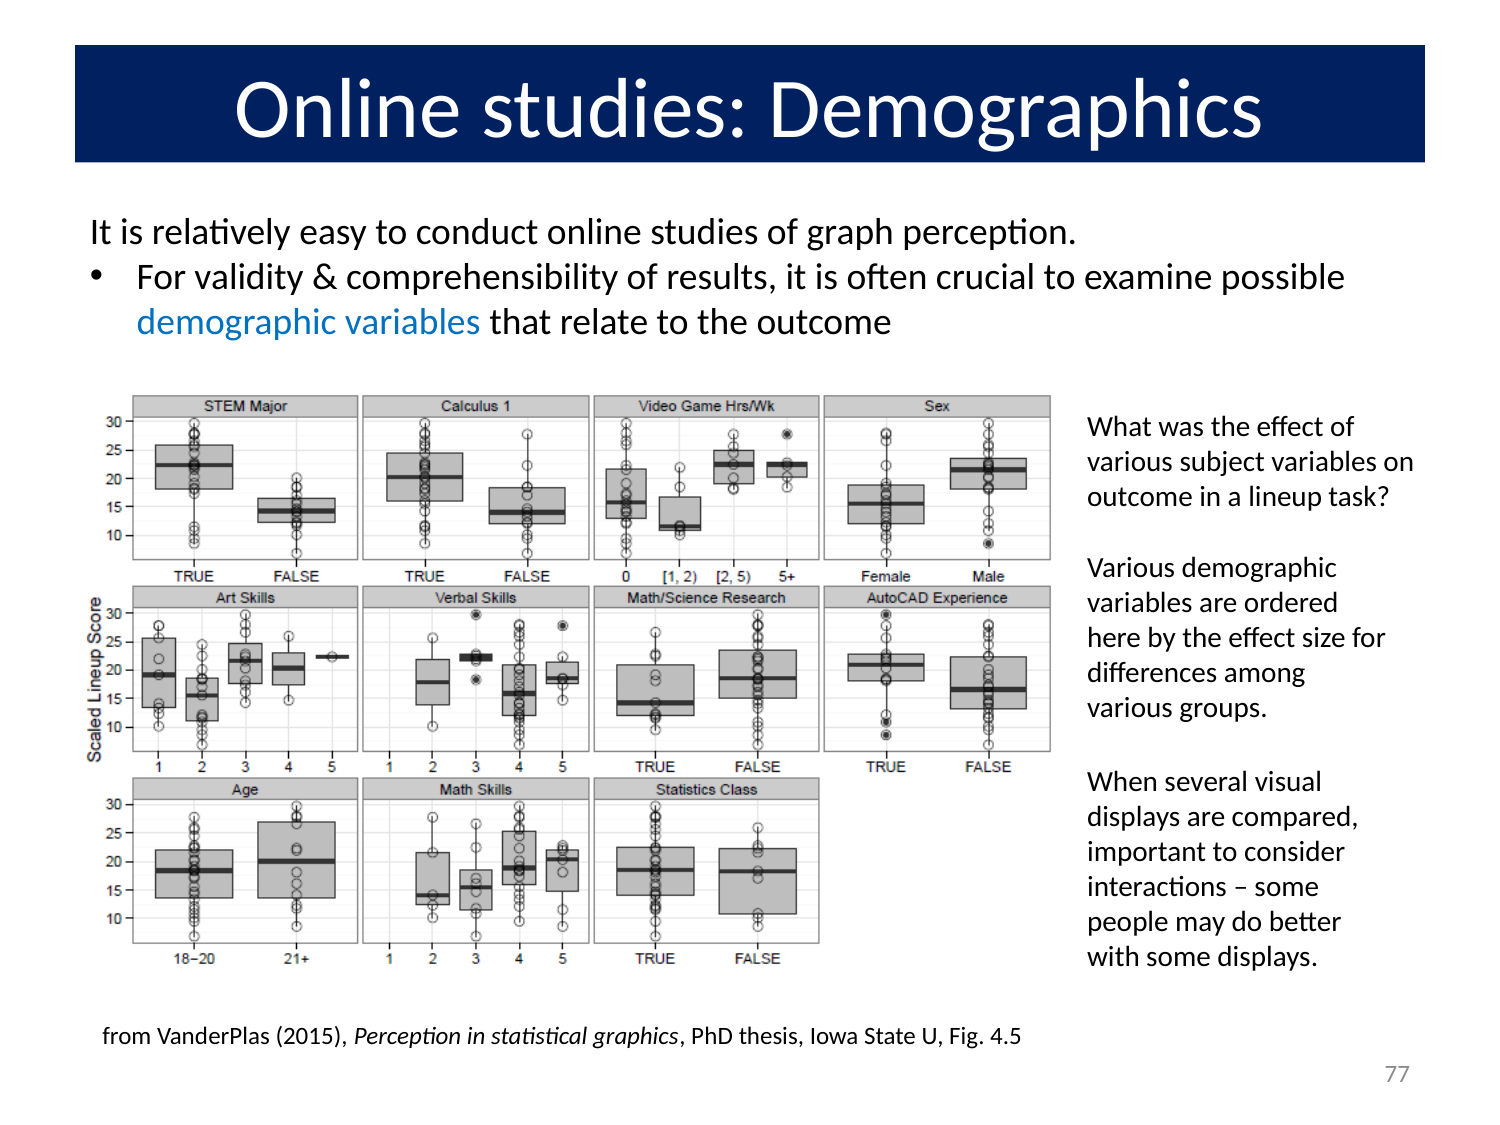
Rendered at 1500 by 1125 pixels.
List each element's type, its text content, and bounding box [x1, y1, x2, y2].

text_box from VanderPlas (2015), Perception in statistical graphics, PhD thesis, Iowa State U, Fig. 4.5 [87, 1012, 1325, 1058]
title Online studies: Demographics [75, 45, 1425, 163]
picture [70, 374, 1063, 980]
text_box Various demographic variables are ordered here by the effect size for differences among various groups. [1072, 541, 1410, 731]
text_box What was the effect of various subject variables on outcome in a lineup task? [1072, 399, 1448, 520]
text_box It is relatively easy to conduct online studies of graph perception. For validity & comprehensibility of results, it is often crucial to examine possible demographic variables that relate to the outcome [74, 199, 1425, 350]
slide_number 77 [1074, 1042, 1425, 1103]
text_box When several visual displays are compared, important to consider interactions – some people may do better with some displays. [1072, 754, 1410, 980]
